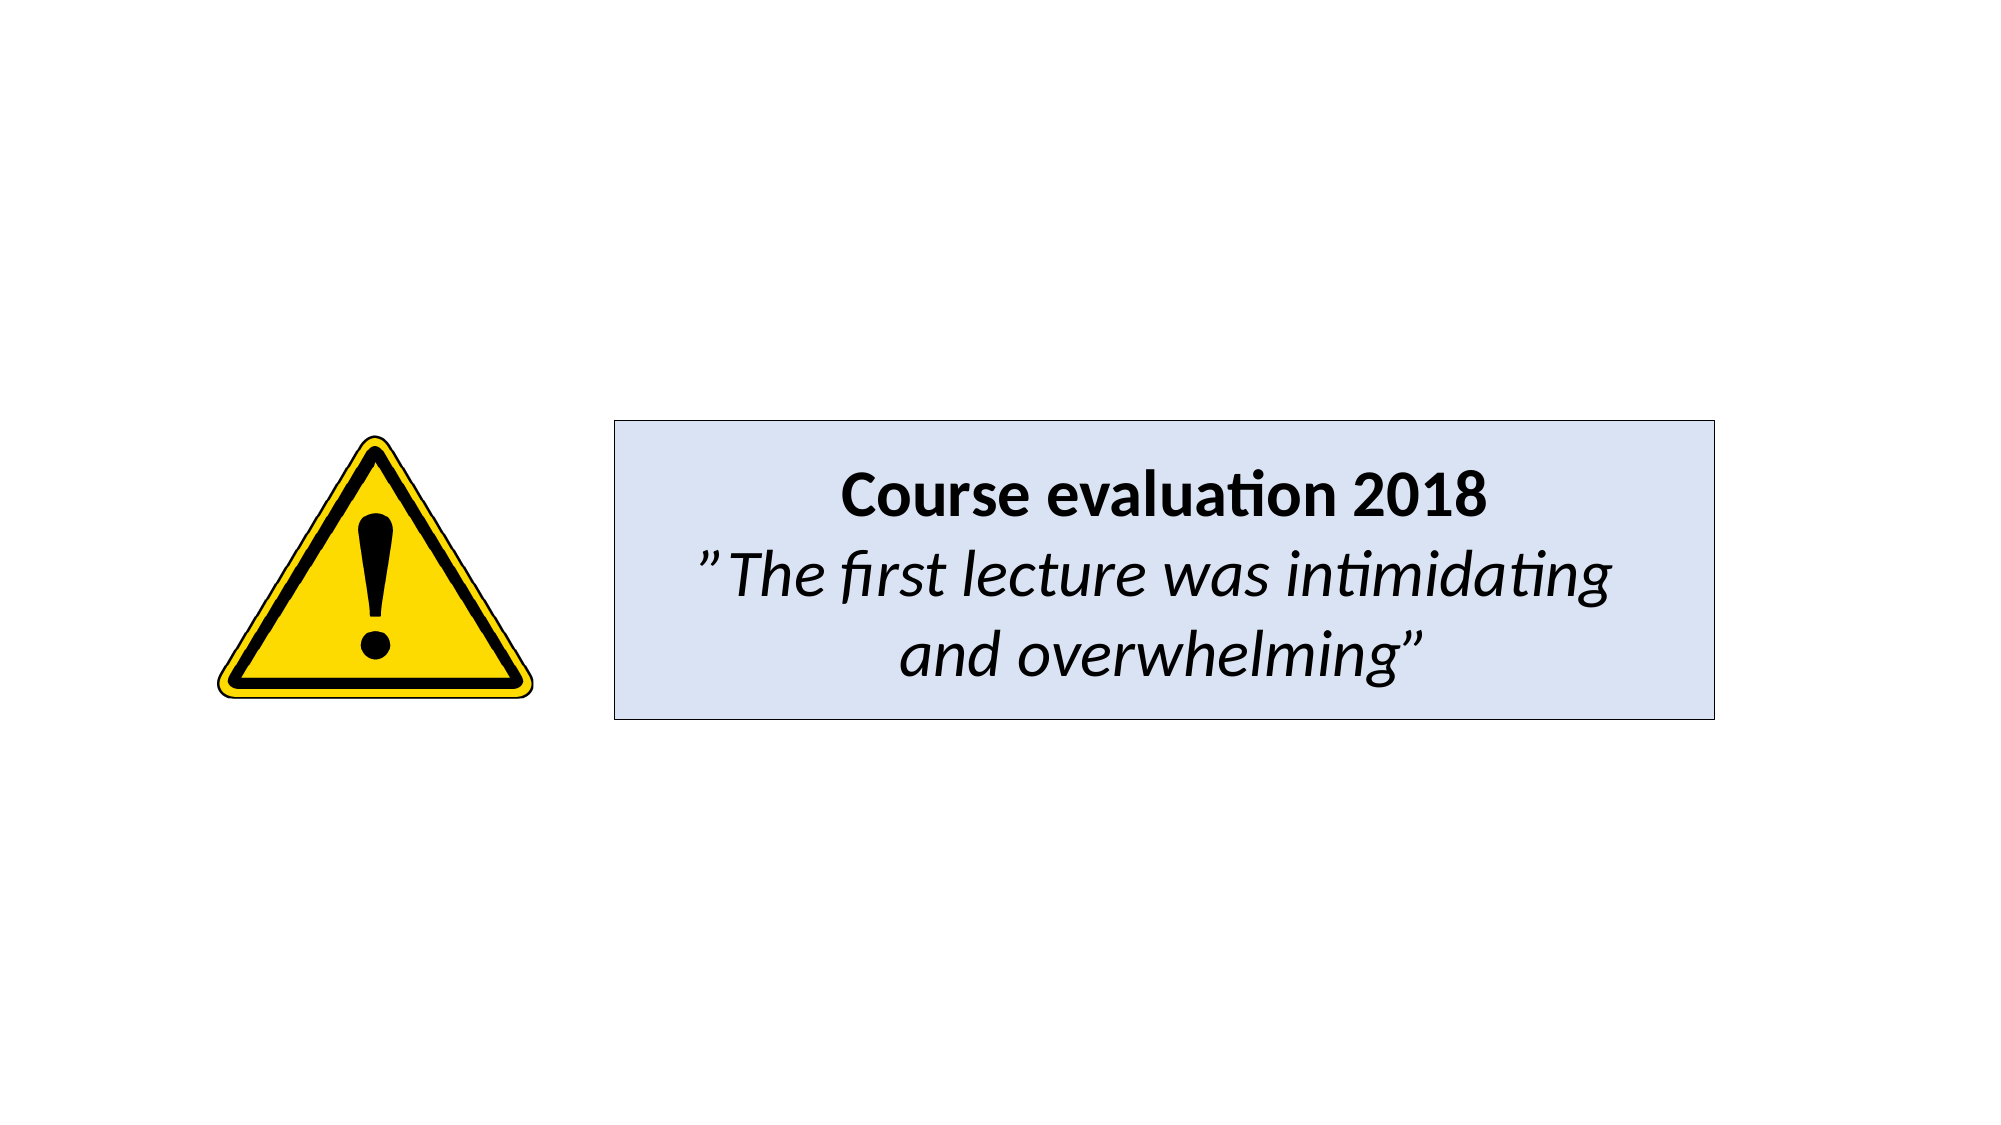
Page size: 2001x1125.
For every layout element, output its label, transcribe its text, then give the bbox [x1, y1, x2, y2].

picture [216, 434, 534, 699]
text_box Course evaluation 2018 ”The first lecture was intimidating and overwhelming” [614, 420, 1715, 720]
